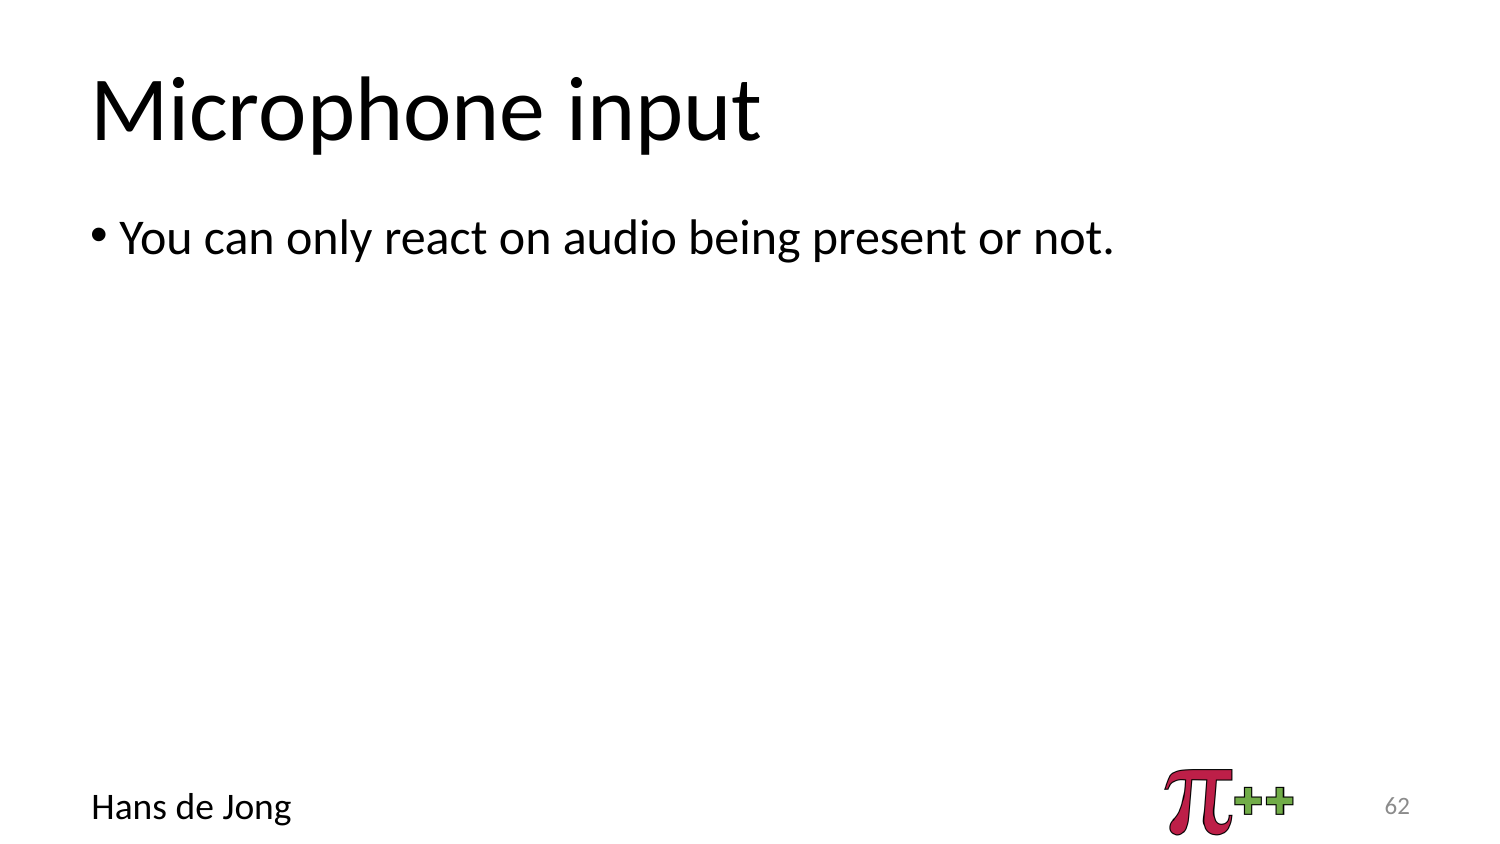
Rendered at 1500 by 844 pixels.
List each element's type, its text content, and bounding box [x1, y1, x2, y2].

picture [1163, 768, 1294, 836]
list You can only react on audio being present or not. [75, 196, 1425, 754]
title Microphone input [75, 33, 1425, 175]
slide_number 62 [1340, 782, 1425, 827]
